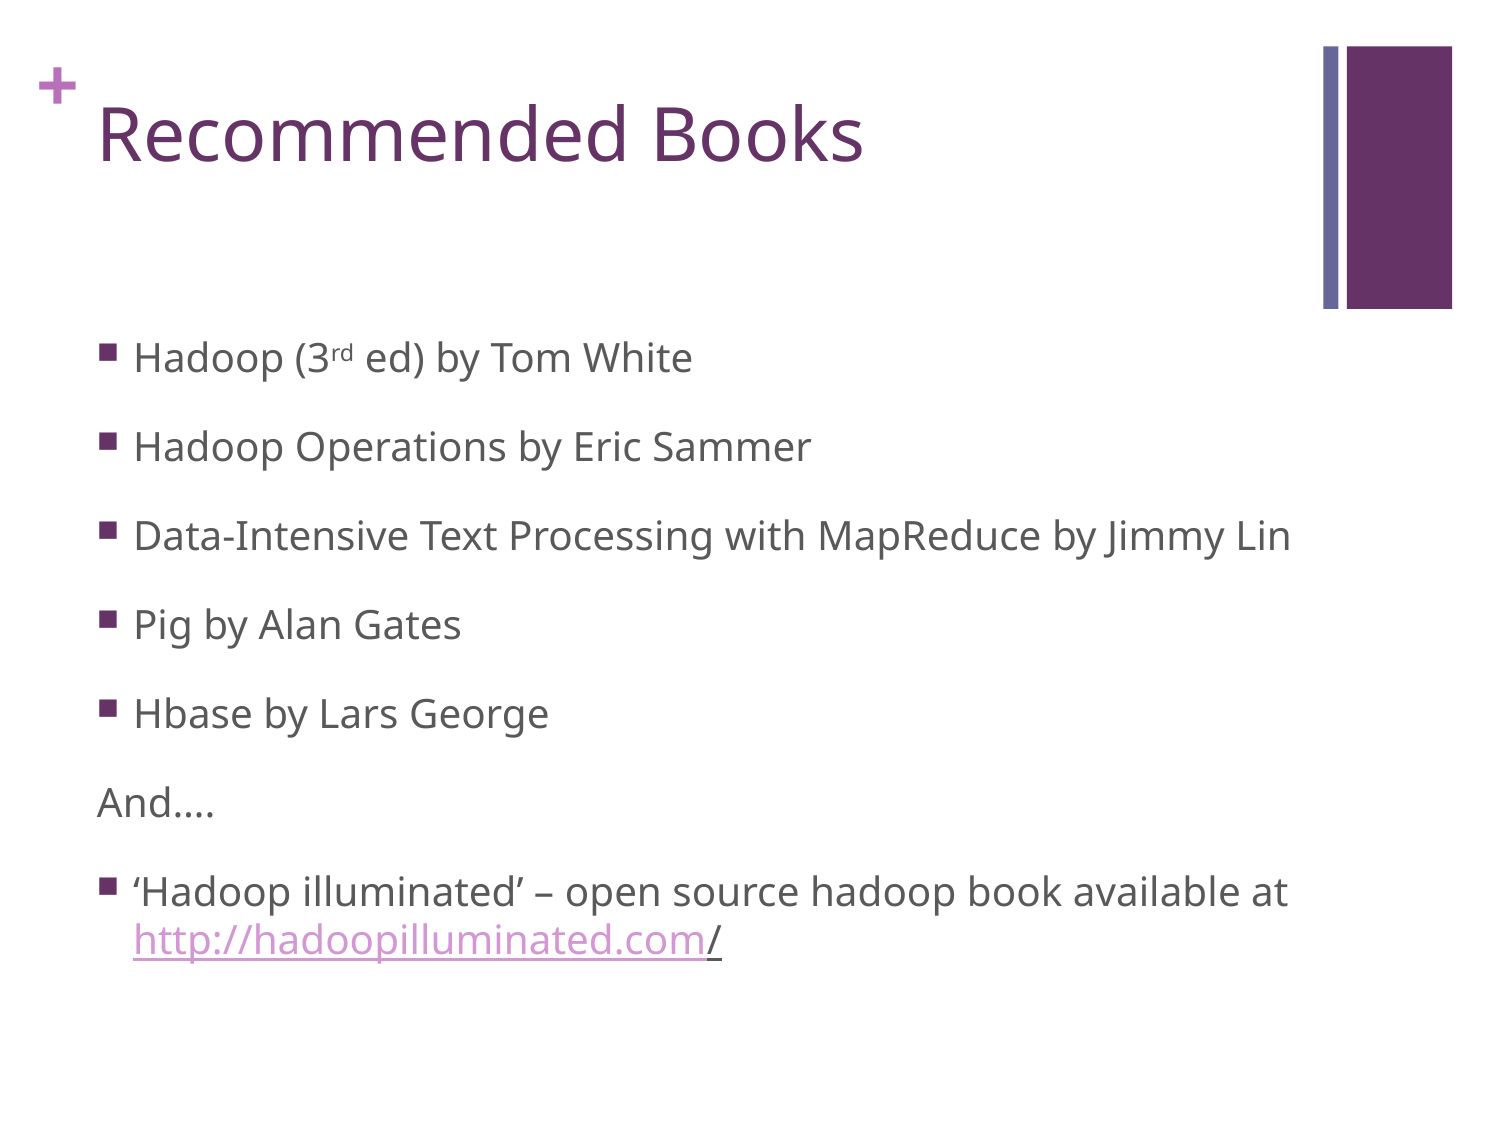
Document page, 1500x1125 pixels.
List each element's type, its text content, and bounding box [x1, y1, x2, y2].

title Recommended Books [81, 79, 1322, 263]
list Hadoop (3rd ed) by Tom White Hadoop Operations by Eric Sammer Data-Intensive Text Processing with MapReduce by Jimmy Lin Pig by Alan Gates Hbase by Lars George And…. ‘Hadoop illuminated’ – open source hadoop book available at http://hadoopilluminated.com/ [81, 324, 1322, 1005]
